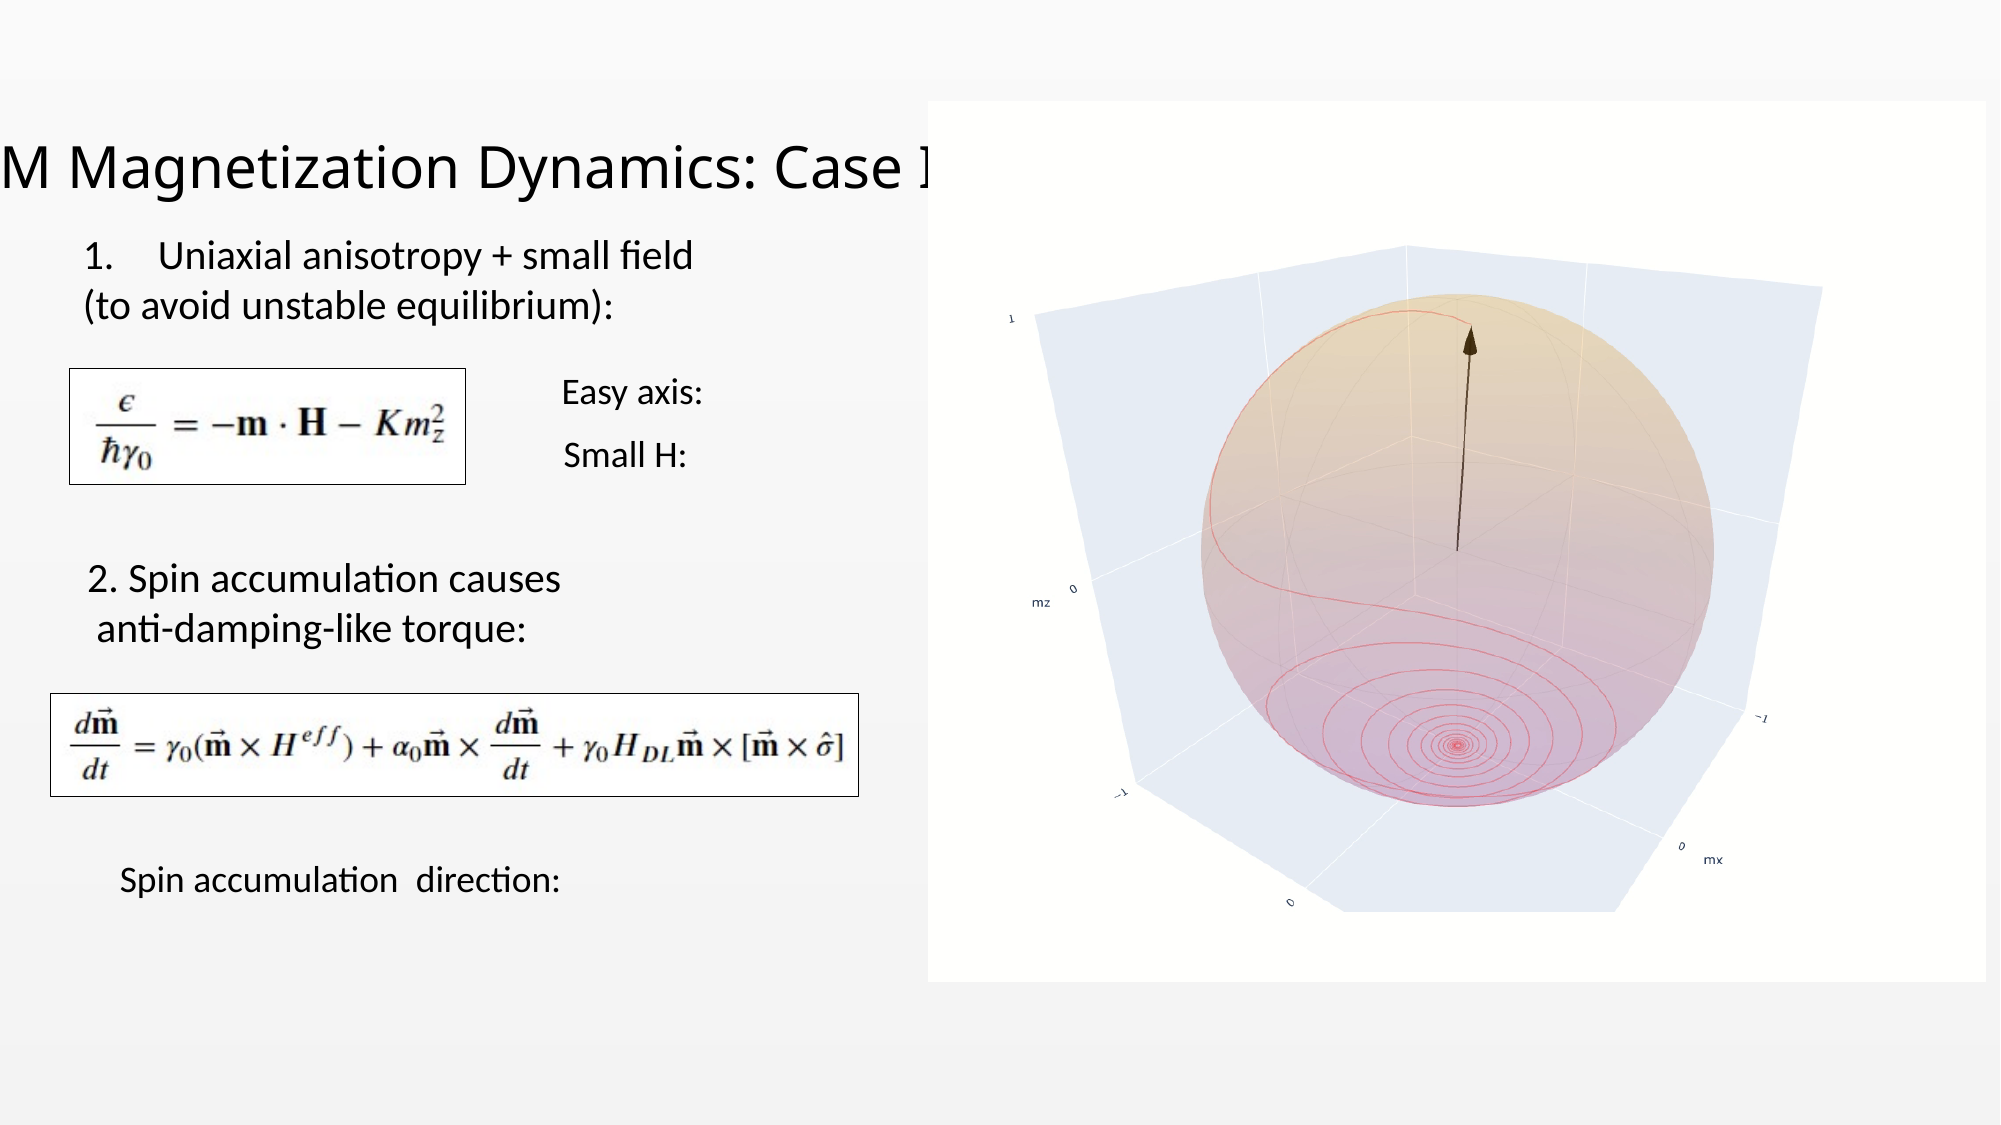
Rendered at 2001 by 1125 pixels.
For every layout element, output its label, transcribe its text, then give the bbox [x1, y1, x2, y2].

text_box 2. Spin accumulation causes anti-damping-like torque: [72, 543, 577, 659]
text_box FM Magnetization Dynamics: Case I [0, 123, 927, 208]
picture [49, 693, 858, 797]
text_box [927, 100, 1987, 983]
picture [69, 368, 466, 485]
text_box Uniaxial anisotropy + small field (to avoid unstable equilibrium): [68, 220, 720, 335]
